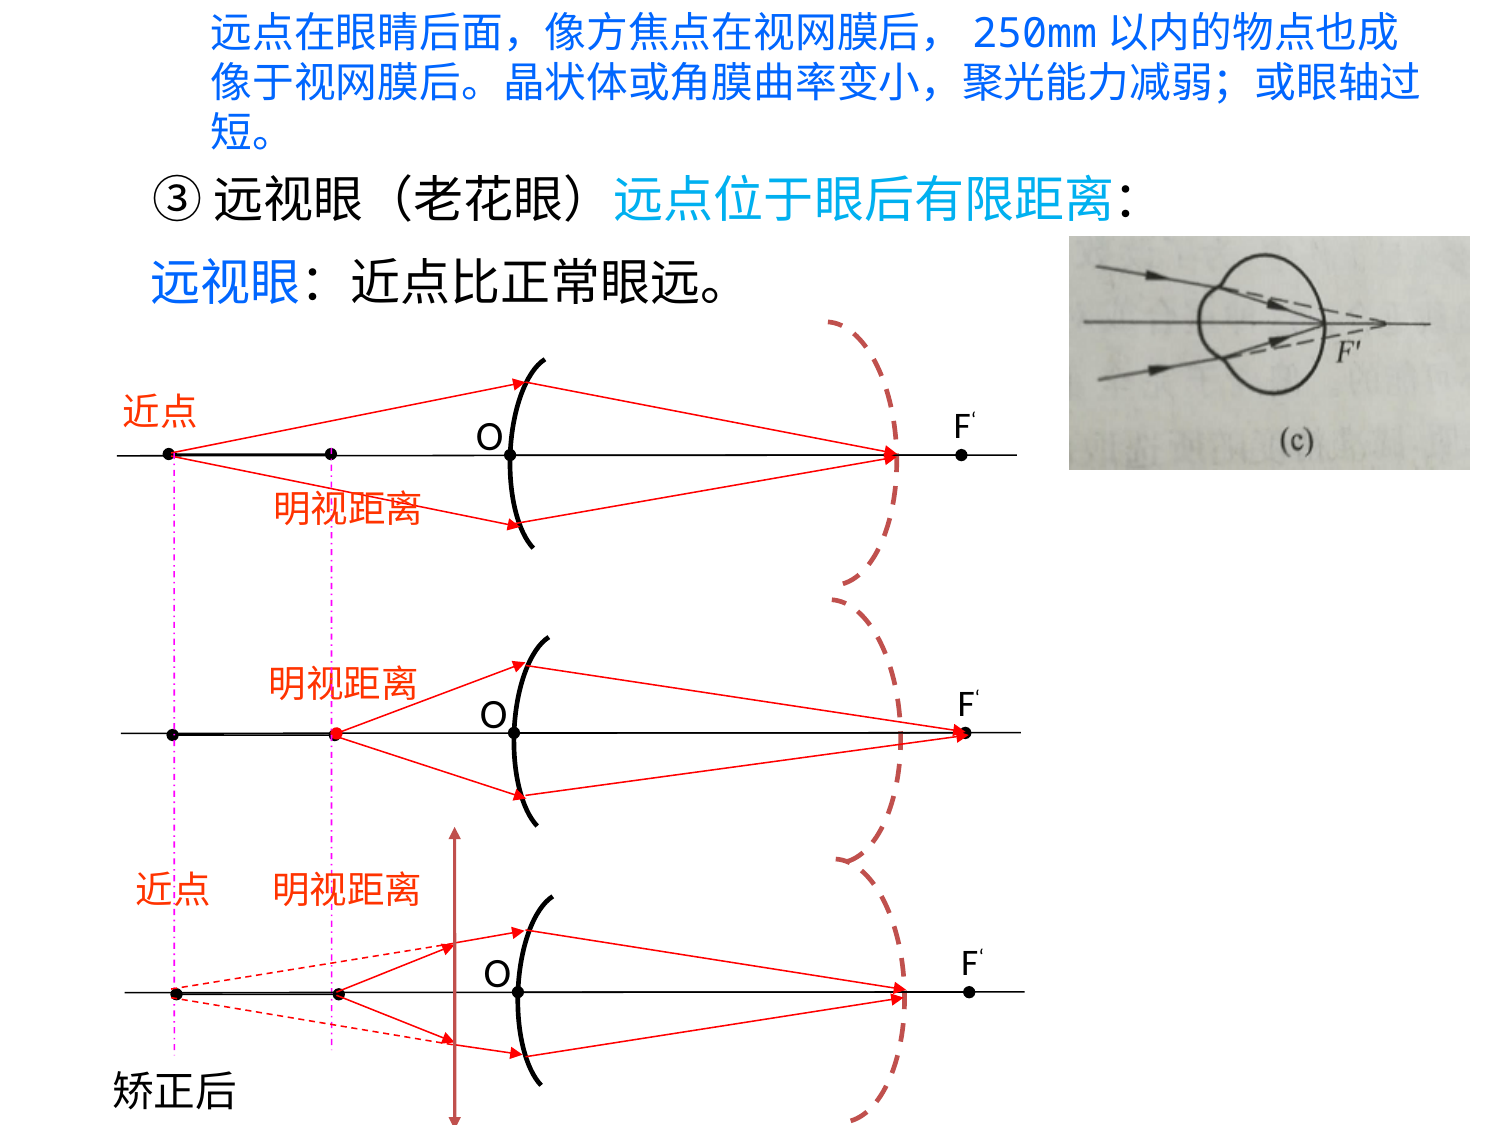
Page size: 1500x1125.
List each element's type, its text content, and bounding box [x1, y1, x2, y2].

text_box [336, 598, 1026, 825]
text_box ③远视眼（老花眼）远点位于眼后有限距离： [137, 160, 1282, 236]
text_box 远点在眼睛后面，像方焦点在视网膜后，250mm以内的物点也成像于视网膜后。晶状体或角膜曲率变小，聚光能力减弱；或眼轴过短。 [195, 43, 1454, 119]
picture [1068, 236, 1470, 470]
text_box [120, 598, 168, 825]
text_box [96, 826, 1030, 1125]
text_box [116, 320, 1022, 584]
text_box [108, 380, 898, 528]
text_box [173, 447, 332, 825]
text_box 远视眼：近点比正常眼远。 [135, 243, 928, 319]
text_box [336, 662, 969, 799]
